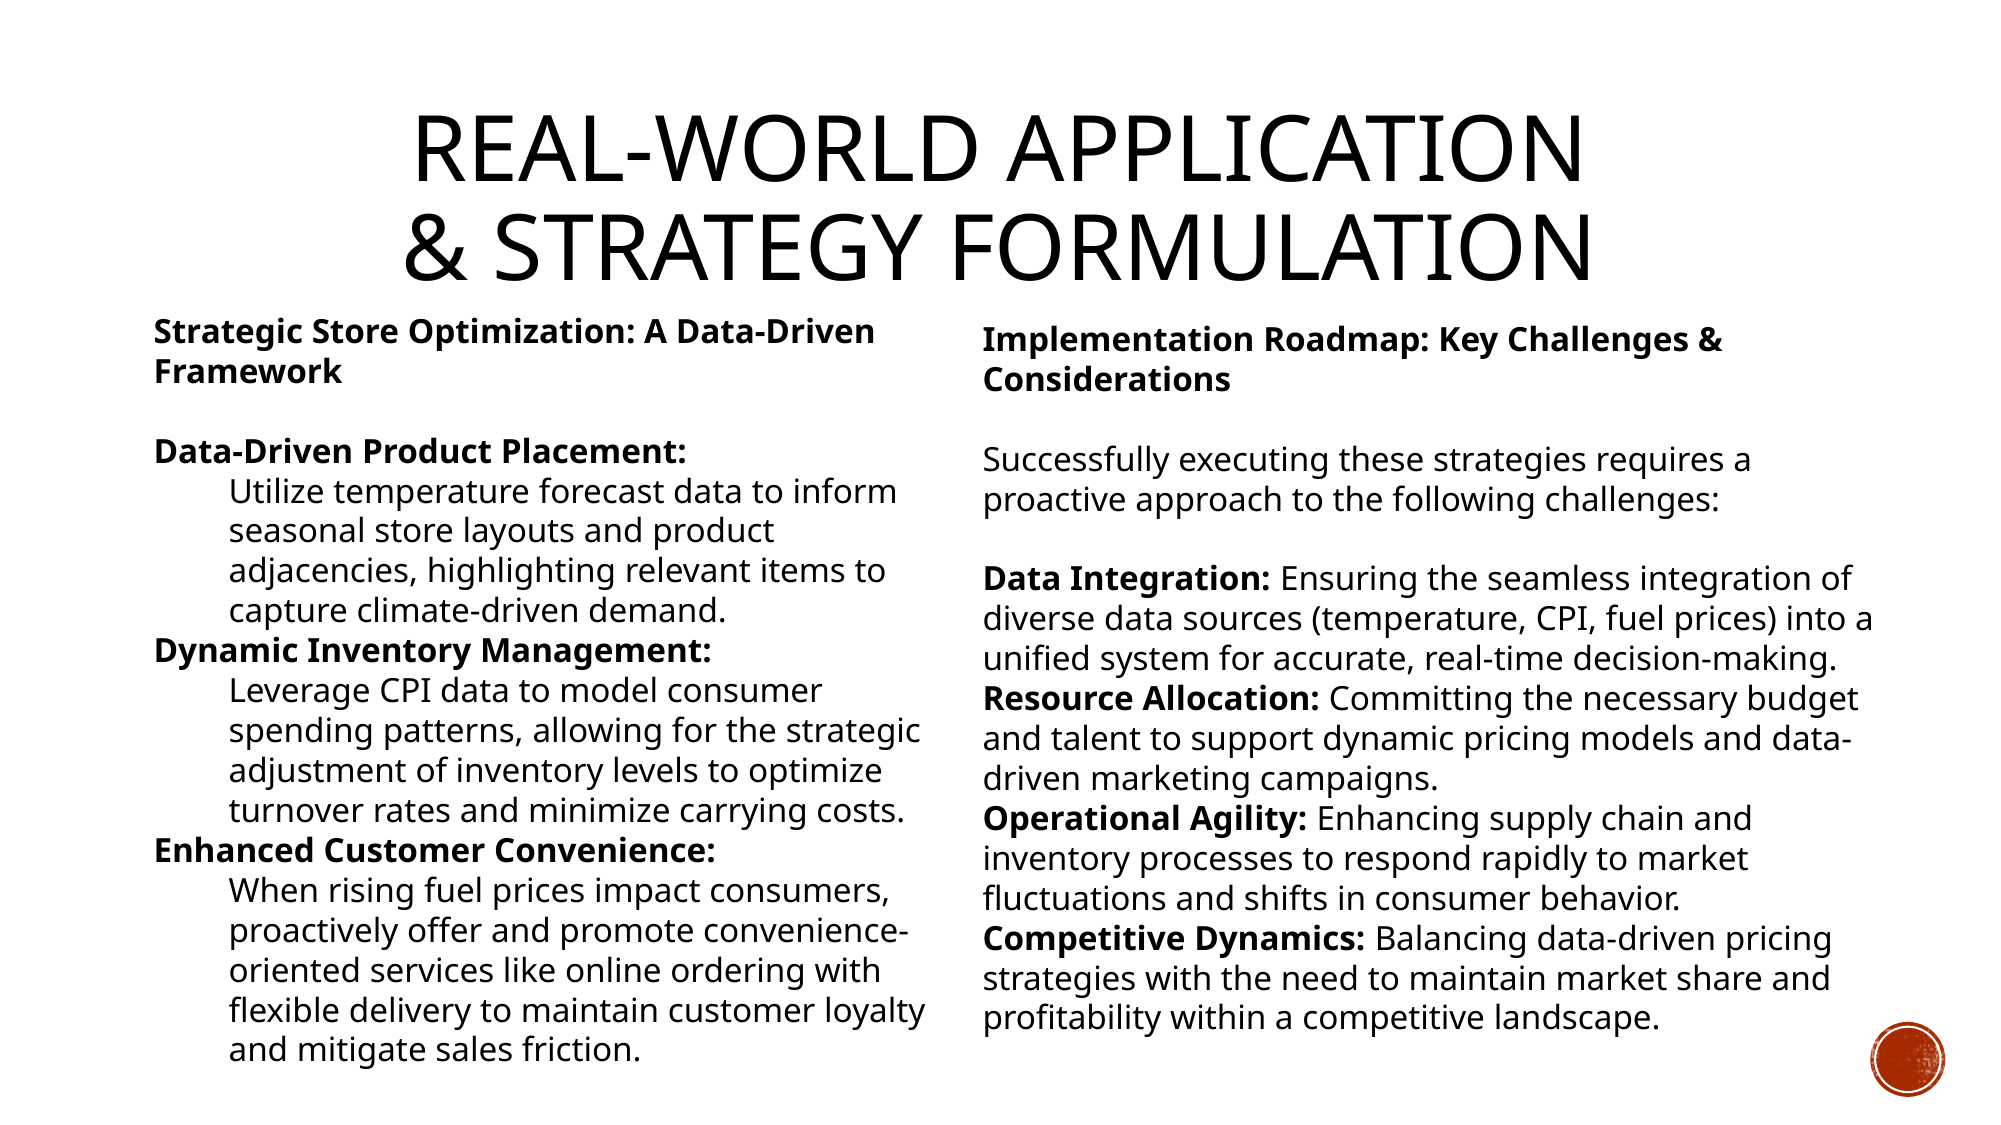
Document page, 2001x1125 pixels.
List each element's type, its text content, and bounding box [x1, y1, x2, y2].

title Real-World Application & Strategy Formulation [358, 92, 1642, 310]
text_box Strategic Store Optimization: A Data-Driven Framework Data-Driven Product Placement: Utilize temperature forecast data to inform seasonal store layouts and product adjacencies, highlighting relevant items to capture climate-driven demand. Dynamic Inventory Management: Leverage CPI data to model consumer spending patterns, allowing for the strategic adjustment of inventory levels to optimize turnover rates and minimize carrying costs. Enhanced Customer Convenience: When rising fuel prices impact consumers, proactively offer and promote convenience-oriented services like online ordering with flexible delivery to maintain customer loyalty and mitigate sales friction. [138, 302, 949, 1076]
text_box Implementation Roadmap: Key Challenges & Considerations Successfully executing these strategies requires a proactive approach to the following challenges: Data Integration: Ensuring the seamless integration of diverse data sources (temperature, CPI, fuel prices) into a unified system for accurate, real-time decision-making. Resource Allocation: Committing the necessary budget and talent to support dynamic pricing models and data-driven marketing campaigns. Operational Agility: Enhancing supply chain and inventory processes to respond rapidly to market fluctuations and shifts in consumer behavior. Competitive Dynamics: Balancing data-driven pricing strategies with the need to maintain market share and profitability within a competitive landscape. [967, 310, 1907, 1044]
